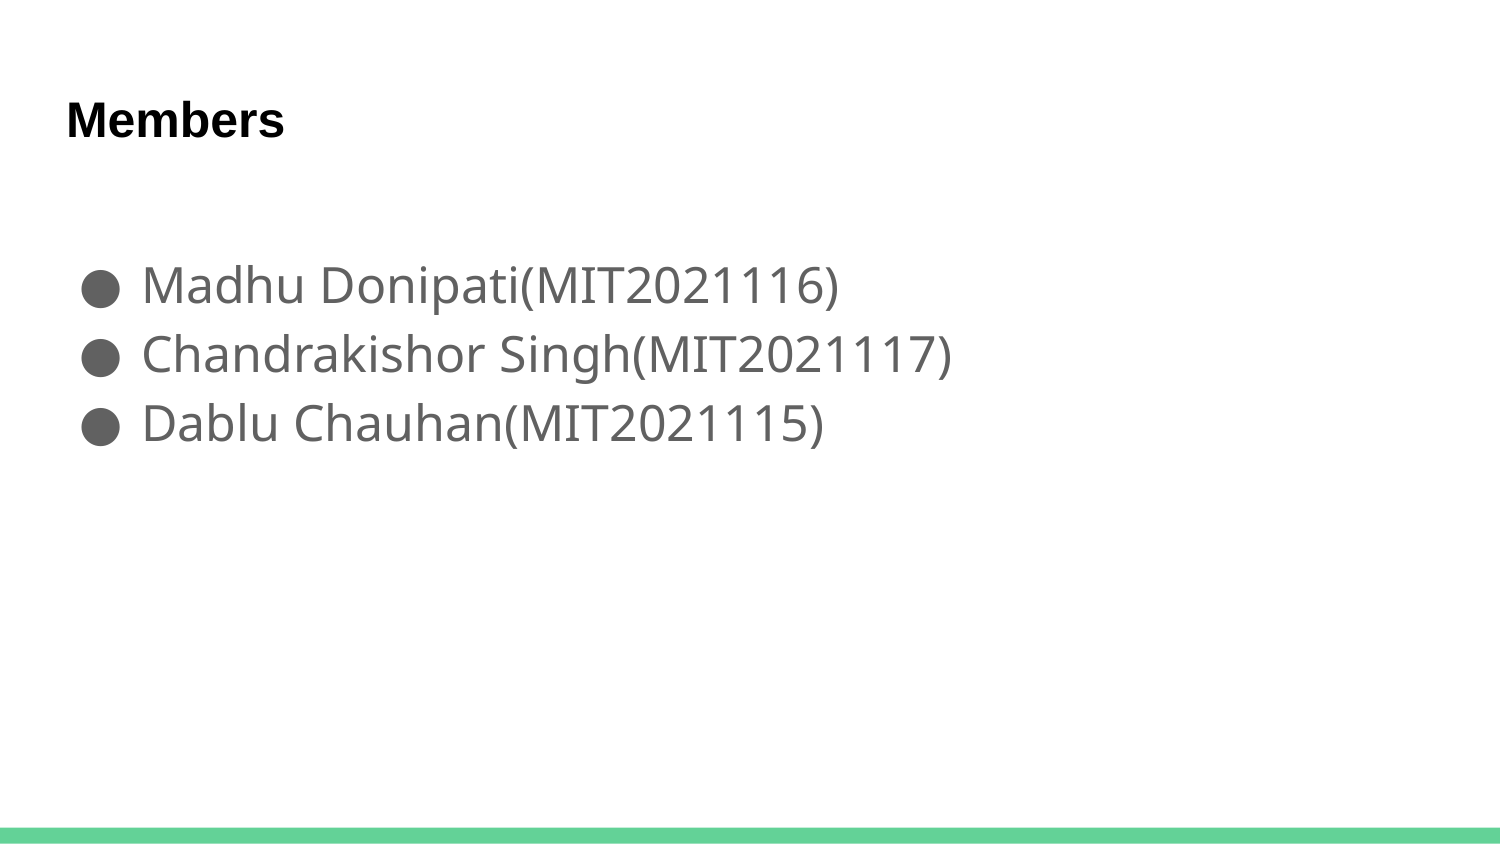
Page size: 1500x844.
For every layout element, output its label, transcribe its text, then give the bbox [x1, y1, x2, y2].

title Members [51, 72, 1449, 167]
list Madhu Donipati(MIT2021116) Chandrakishor Singh(MIT2021117) Dablu Chauhan(MIT2021115) [51, 229, 1449, 750]
